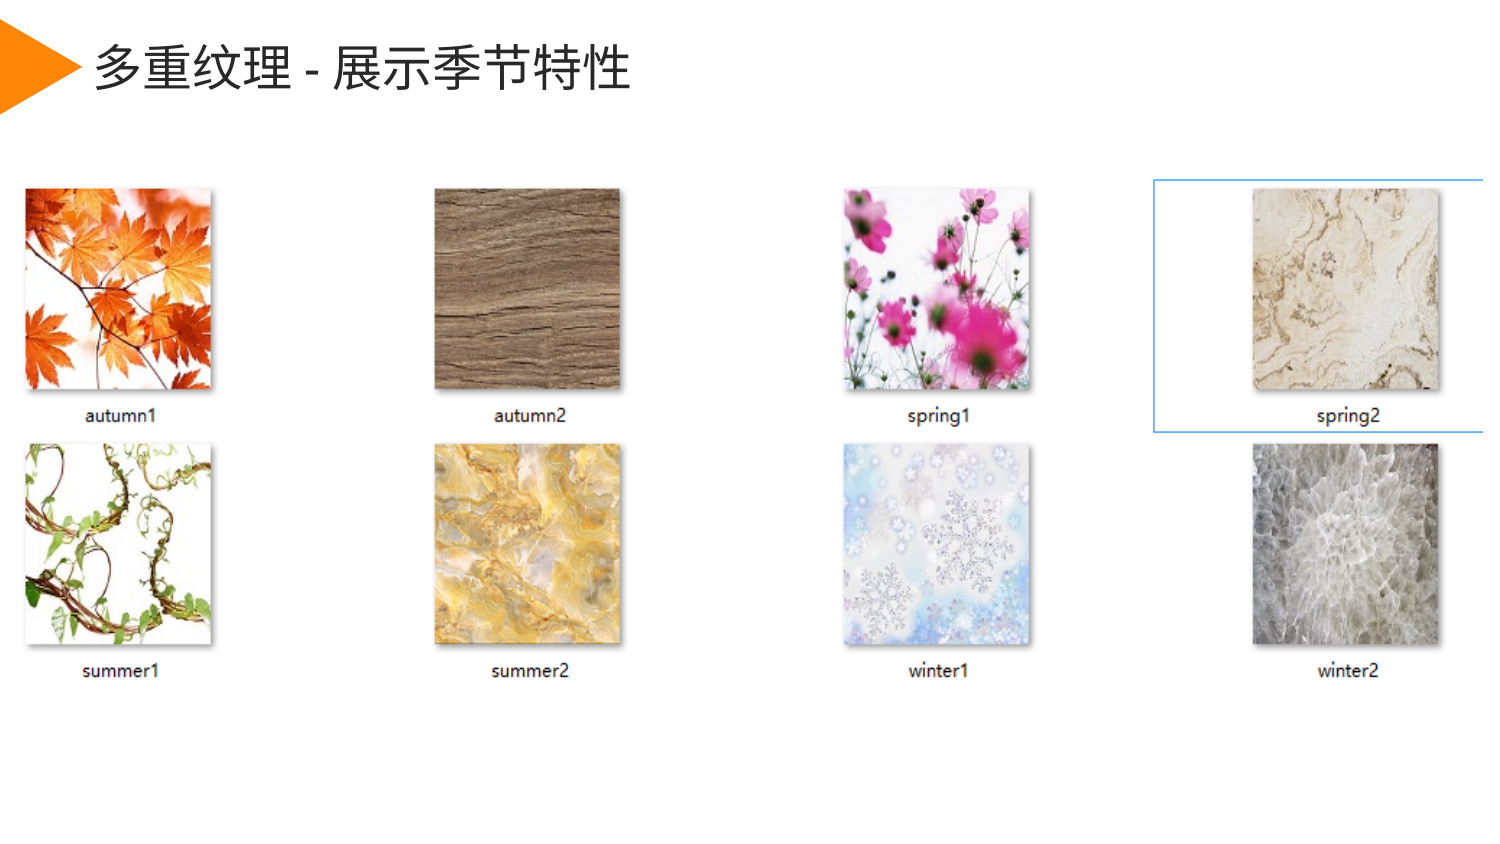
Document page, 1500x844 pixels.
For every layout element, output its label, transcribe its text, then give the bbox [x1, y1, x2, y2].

text_box 多重纹理-展示季节特性 [78, 29, 656, 104]
picture [6, 178, 1483, 693]
text_box [0, 19, 83, 115]
